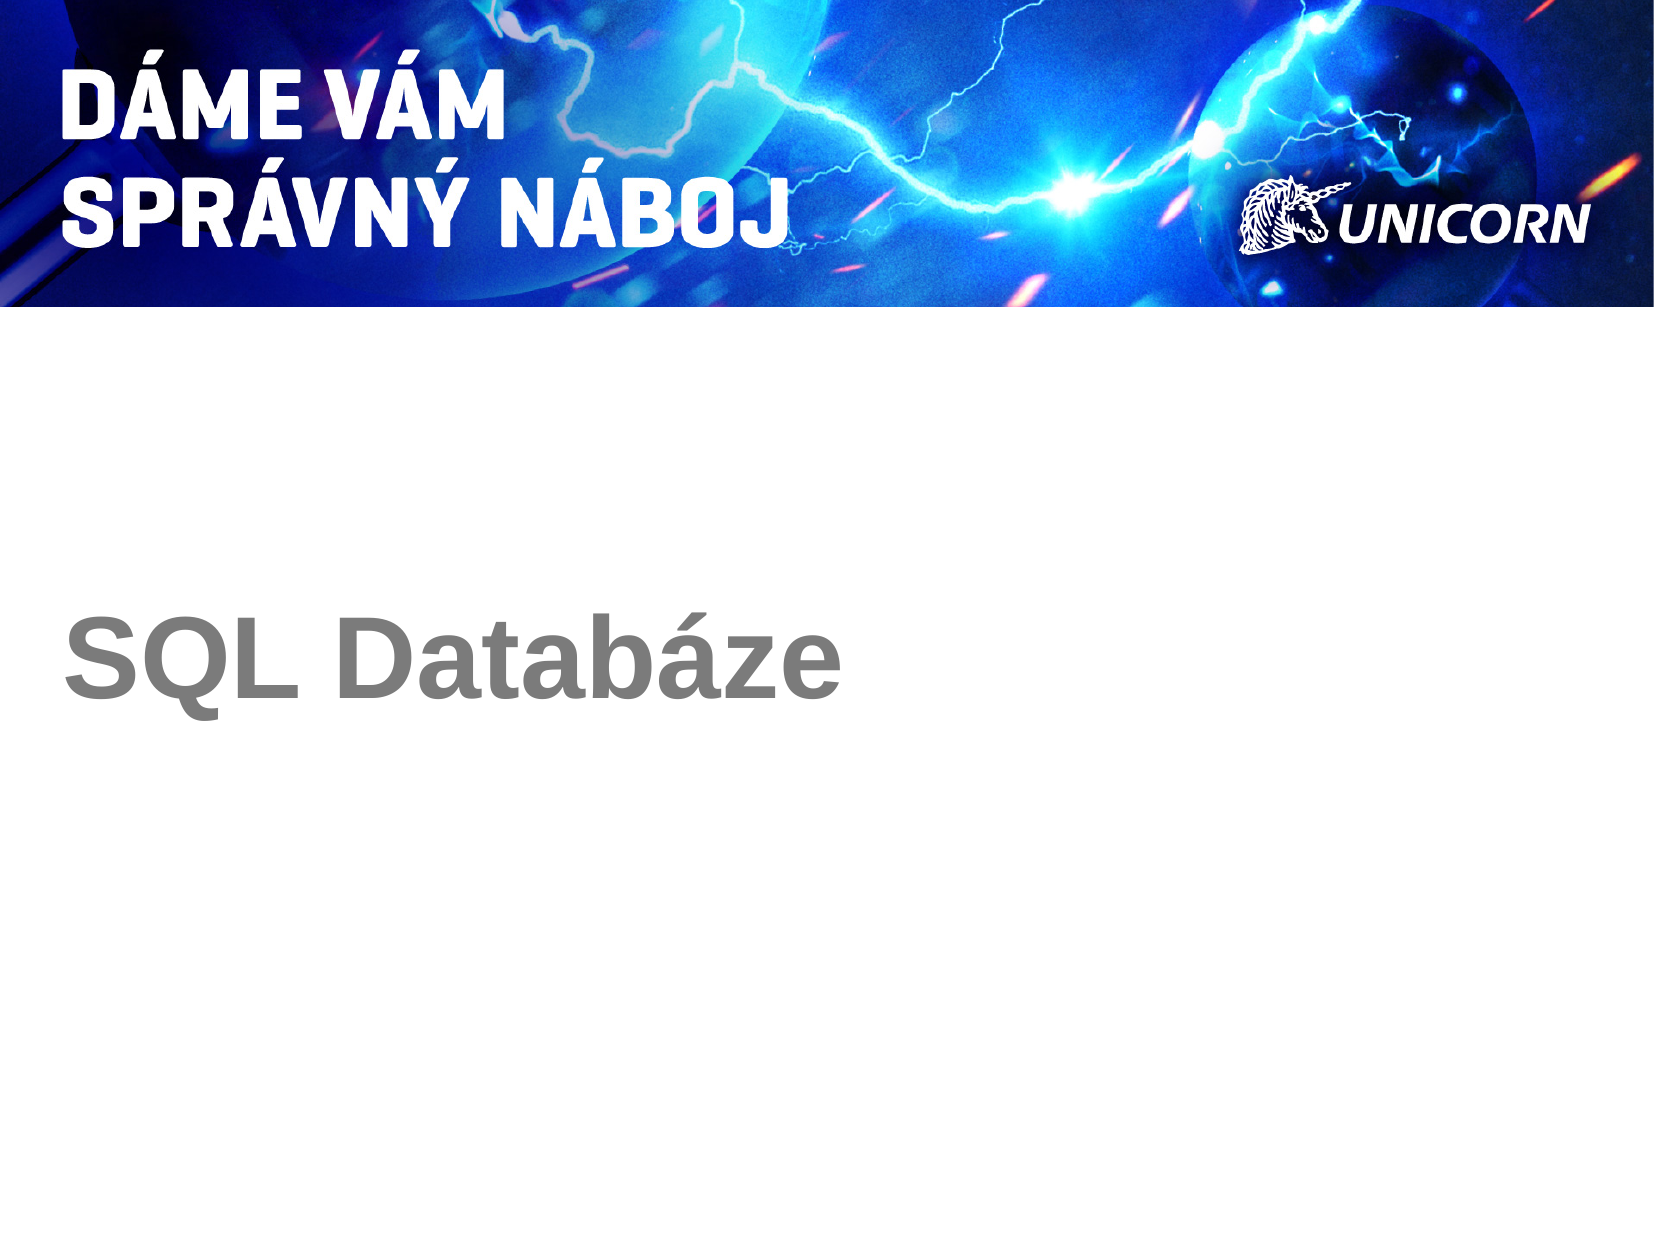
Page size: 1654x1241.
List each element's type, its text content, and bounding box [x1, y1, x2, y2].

picture [0, 0, 1654, 307]
title SQL Databáze [47, 548, 1536, 755]
